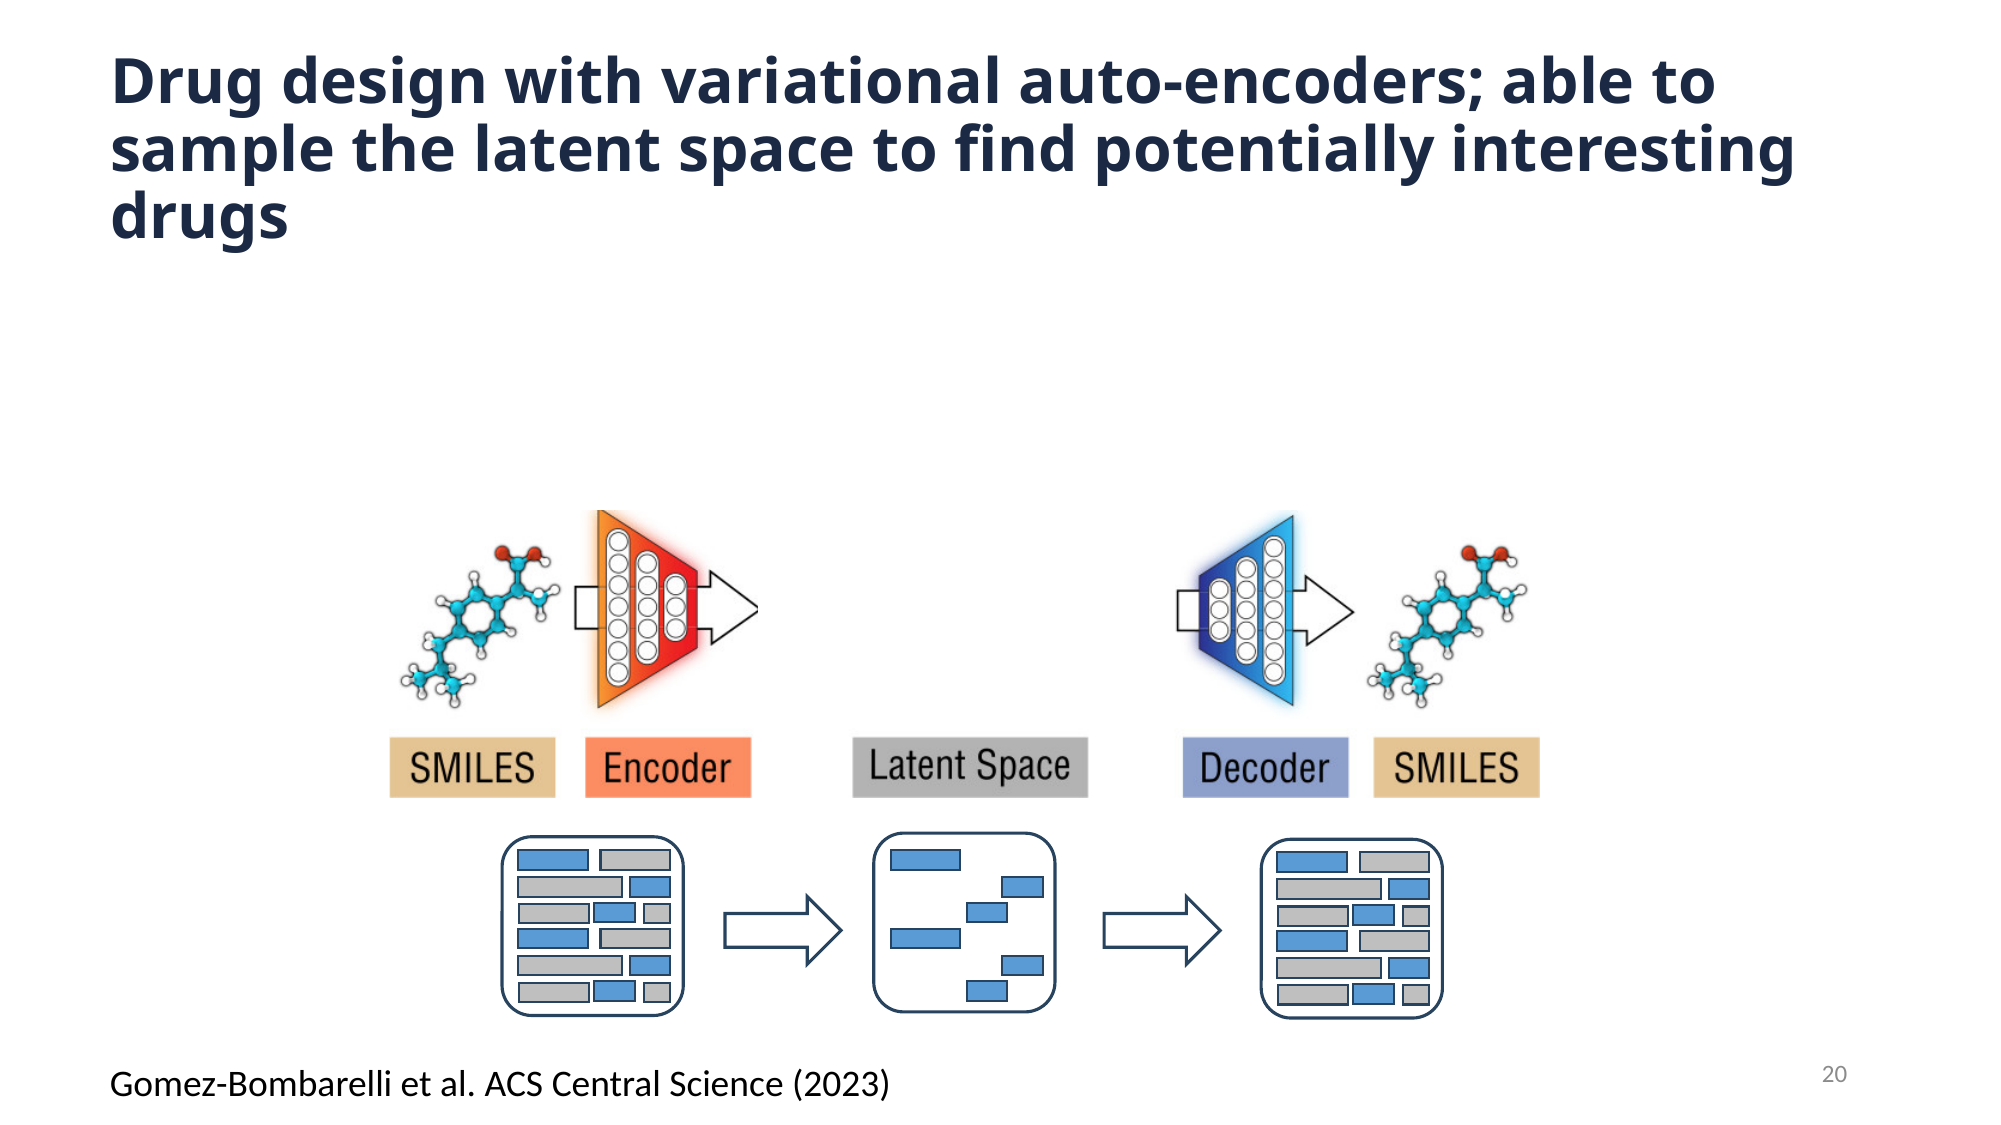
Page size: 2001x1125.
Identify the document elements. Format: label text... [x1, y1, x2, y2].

text_box [1103, 894, 1222, 967]
text_box [723, 894, 843, 967]
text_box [1261, 839, 1443, 1019]
text_box [872, 832, 1056, 1013]
text_box Drug design with variational auto-encoders; able to sample the latent space to find potentially interesting drugs [94, 42, 1863, 260]
text_box [890, 928, 961, 949]
text_box Gomez-Bombarelli et al. ACS Central Science (2023) [94, 1052, 1710, 1112]
text_box [966, 902, 1008, 923]
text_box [389, 201, 1558, 798]
text_box [890, 849, 961, 871]
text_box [502, 836, 684, 1016]
slide_number 20 [1681, 1042, 1863, 1103]
text_box [1001, 876, 1044, 898]
text_box [966, 980, 1008, 1002]
text_box [1001, 955, 1044, 976]
